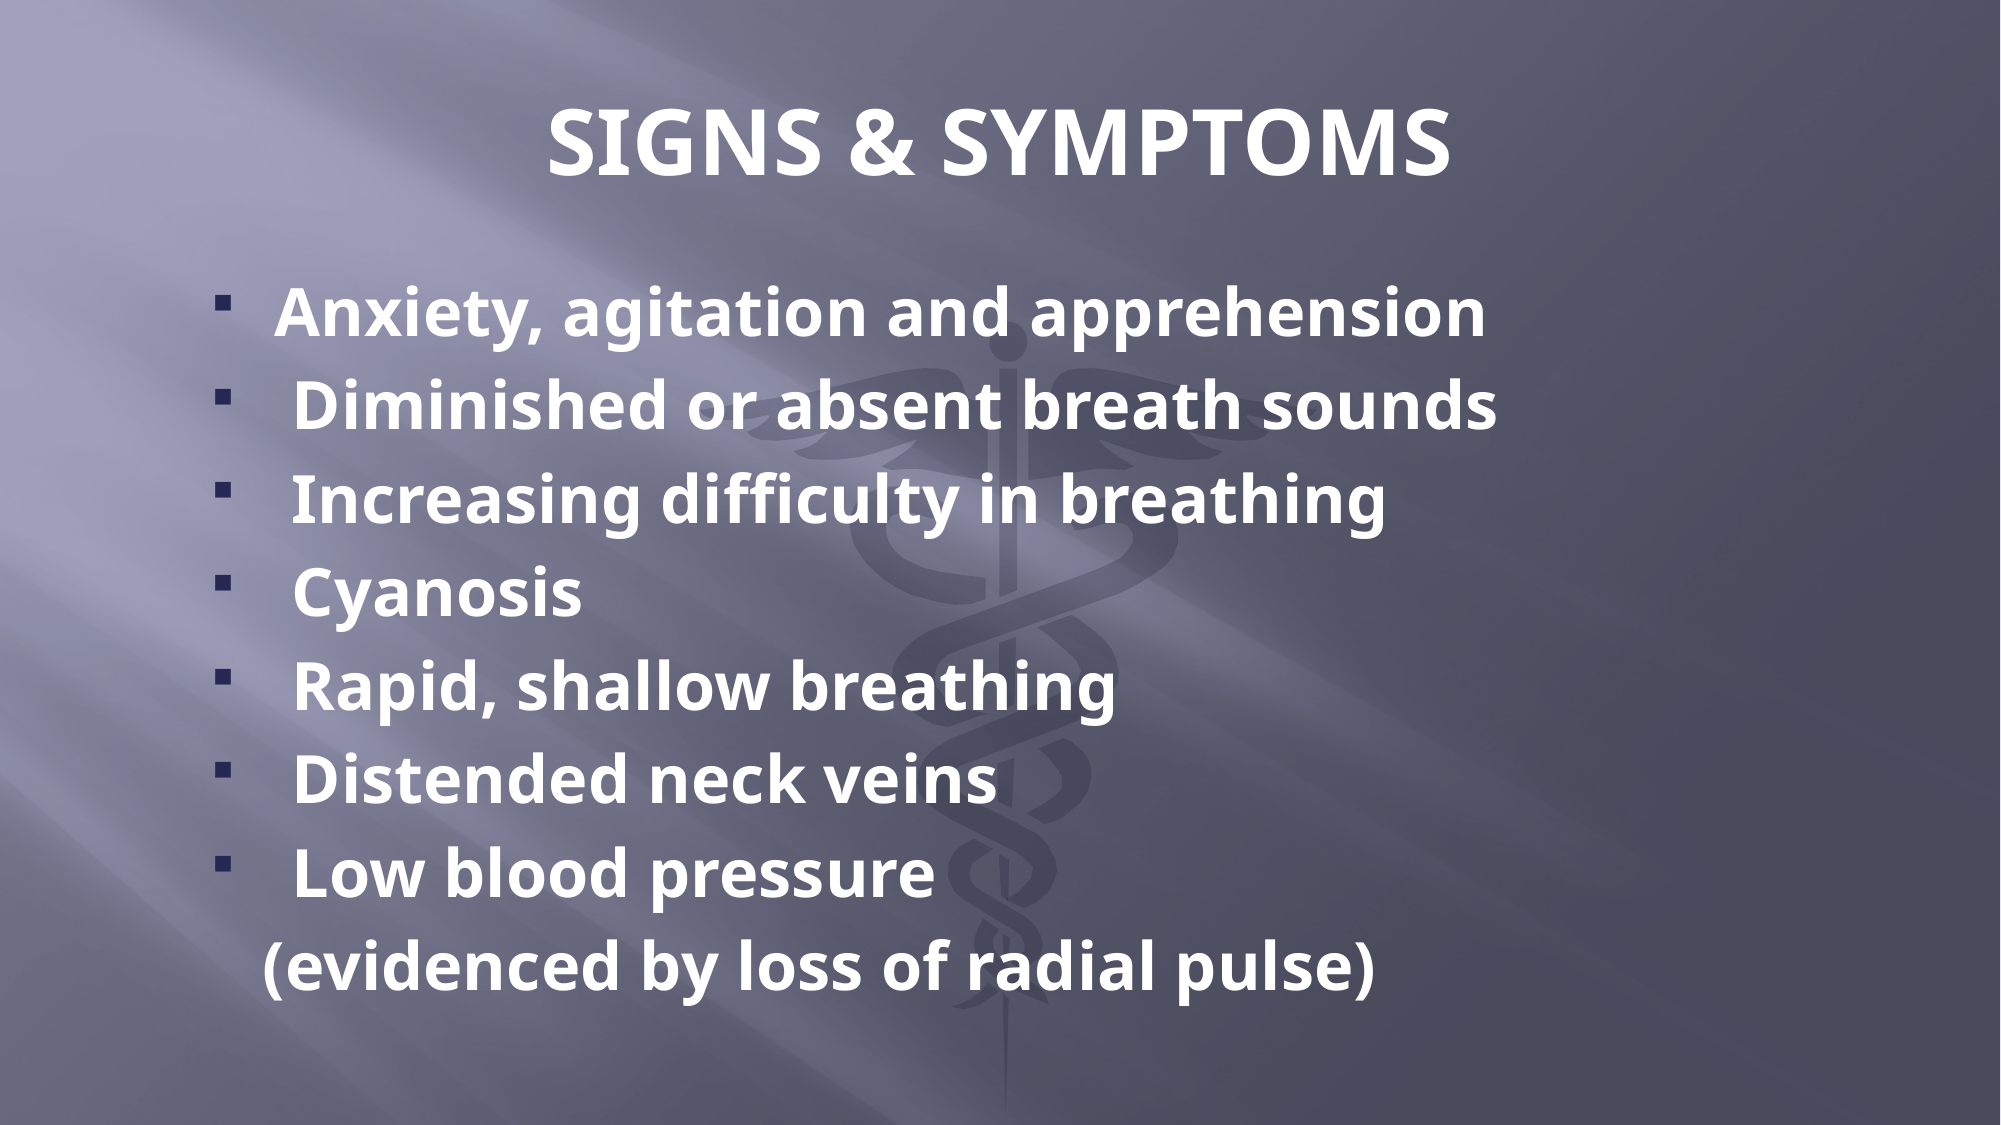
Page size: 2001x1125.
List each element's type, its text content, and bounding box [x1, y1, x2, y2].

title SIGNS & SYMPTOMS [99, 45, 1900, 233]
list Anxiety, agitation and apprehension Diminished or absent breath sounds Increasing difficulty in breathing Cyanosis Rapid, shallow breathing Distended neck veins Low blood pressure (evidenced by loss of radial pulse) [99, 262, 1900, 1035]
